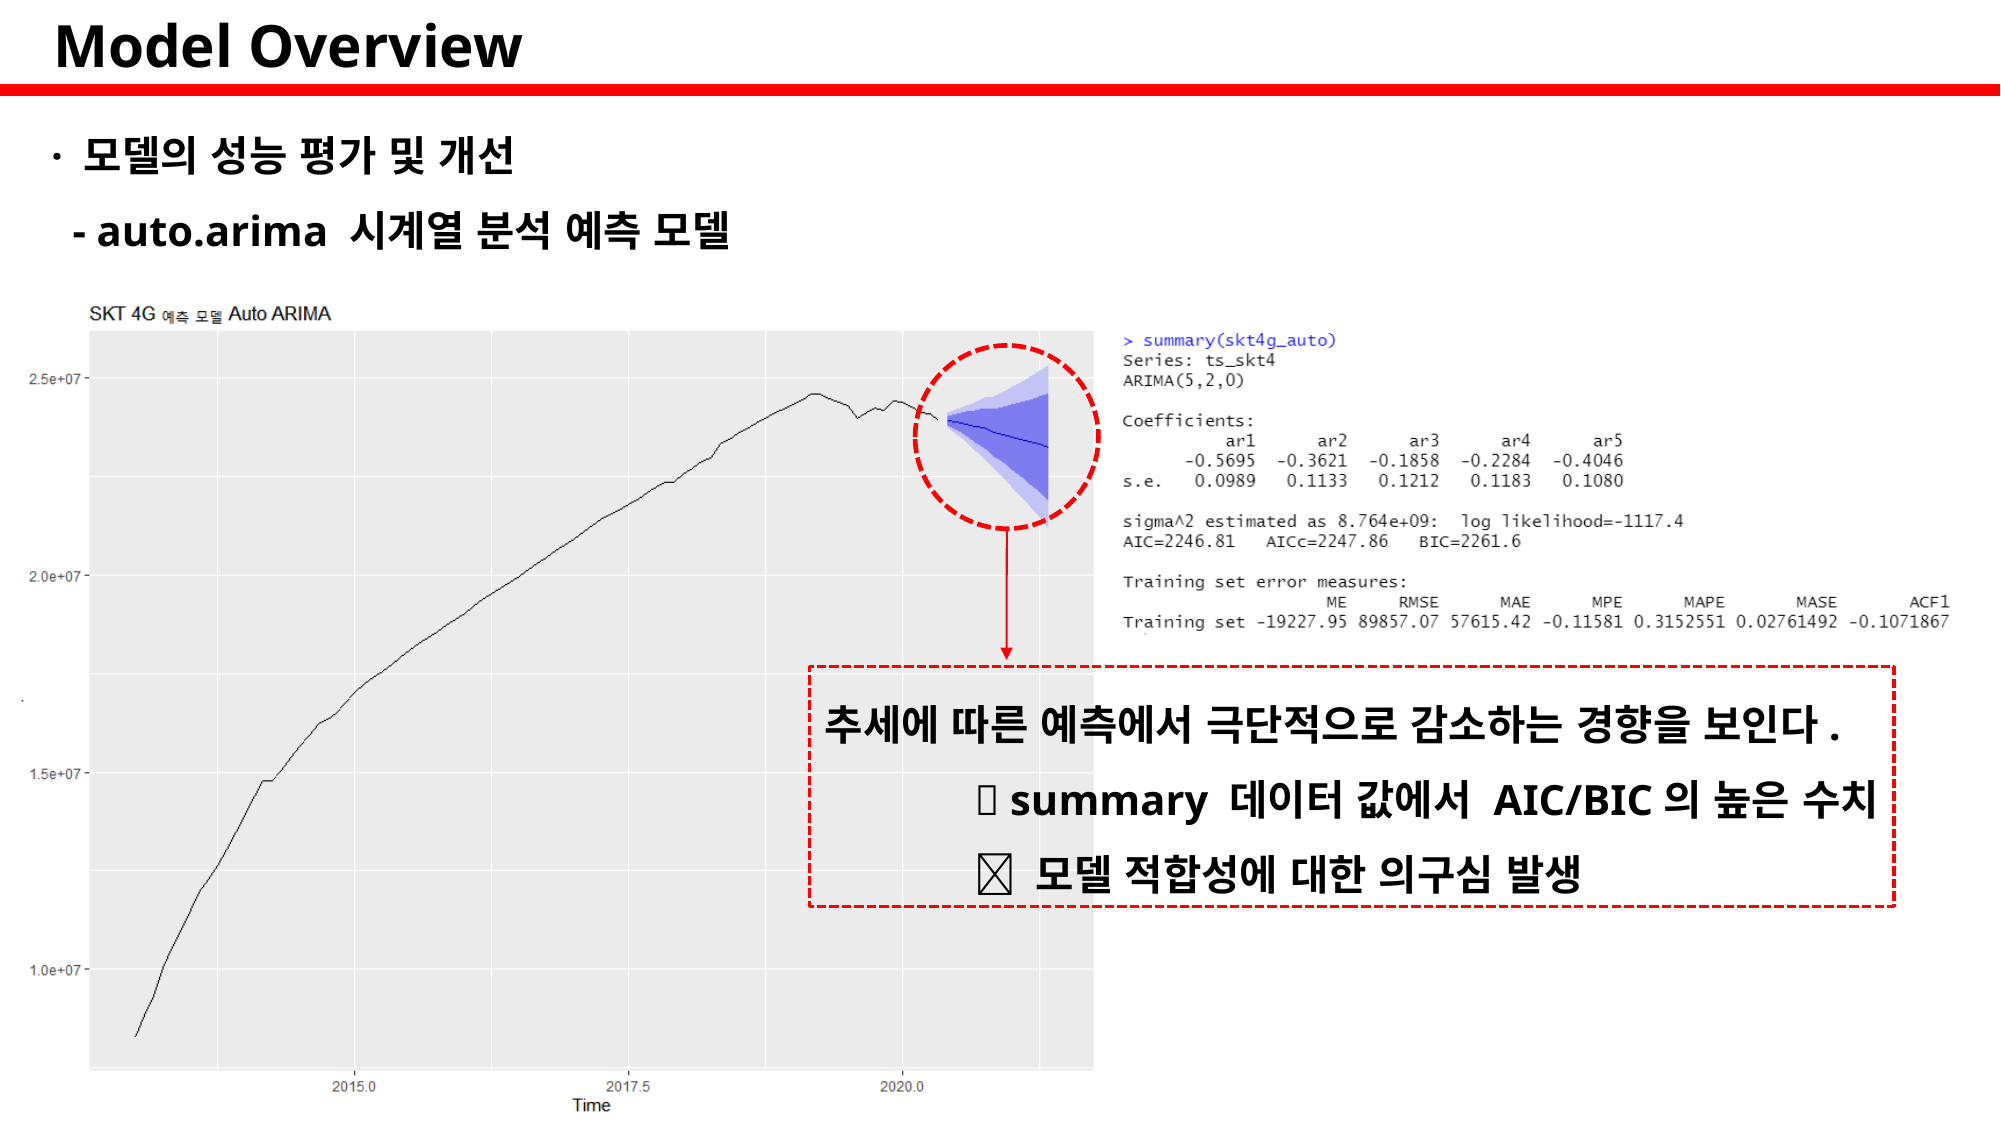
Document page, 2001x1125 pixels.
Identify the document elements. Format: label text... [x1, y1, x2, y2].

text_box · 모델의 성능 평가 및 개선 - auto.arima 시계열 분석 예측 모델 [36, 97, 746, 263]
text_box Model Overview [38, 1, 538, 87]
picture [1119, 332, 1959, 635]
text_box 추세에 따른 예측에서 극단적으로 감소하는 경향을 보인다.  summary 데이터 값에서 AIC/BIC의 높은 수치  모델 적합성에 대한 의구심 발생 [1103, 666, 1894, 907]
picture [0, 296, 1103, 1123]
